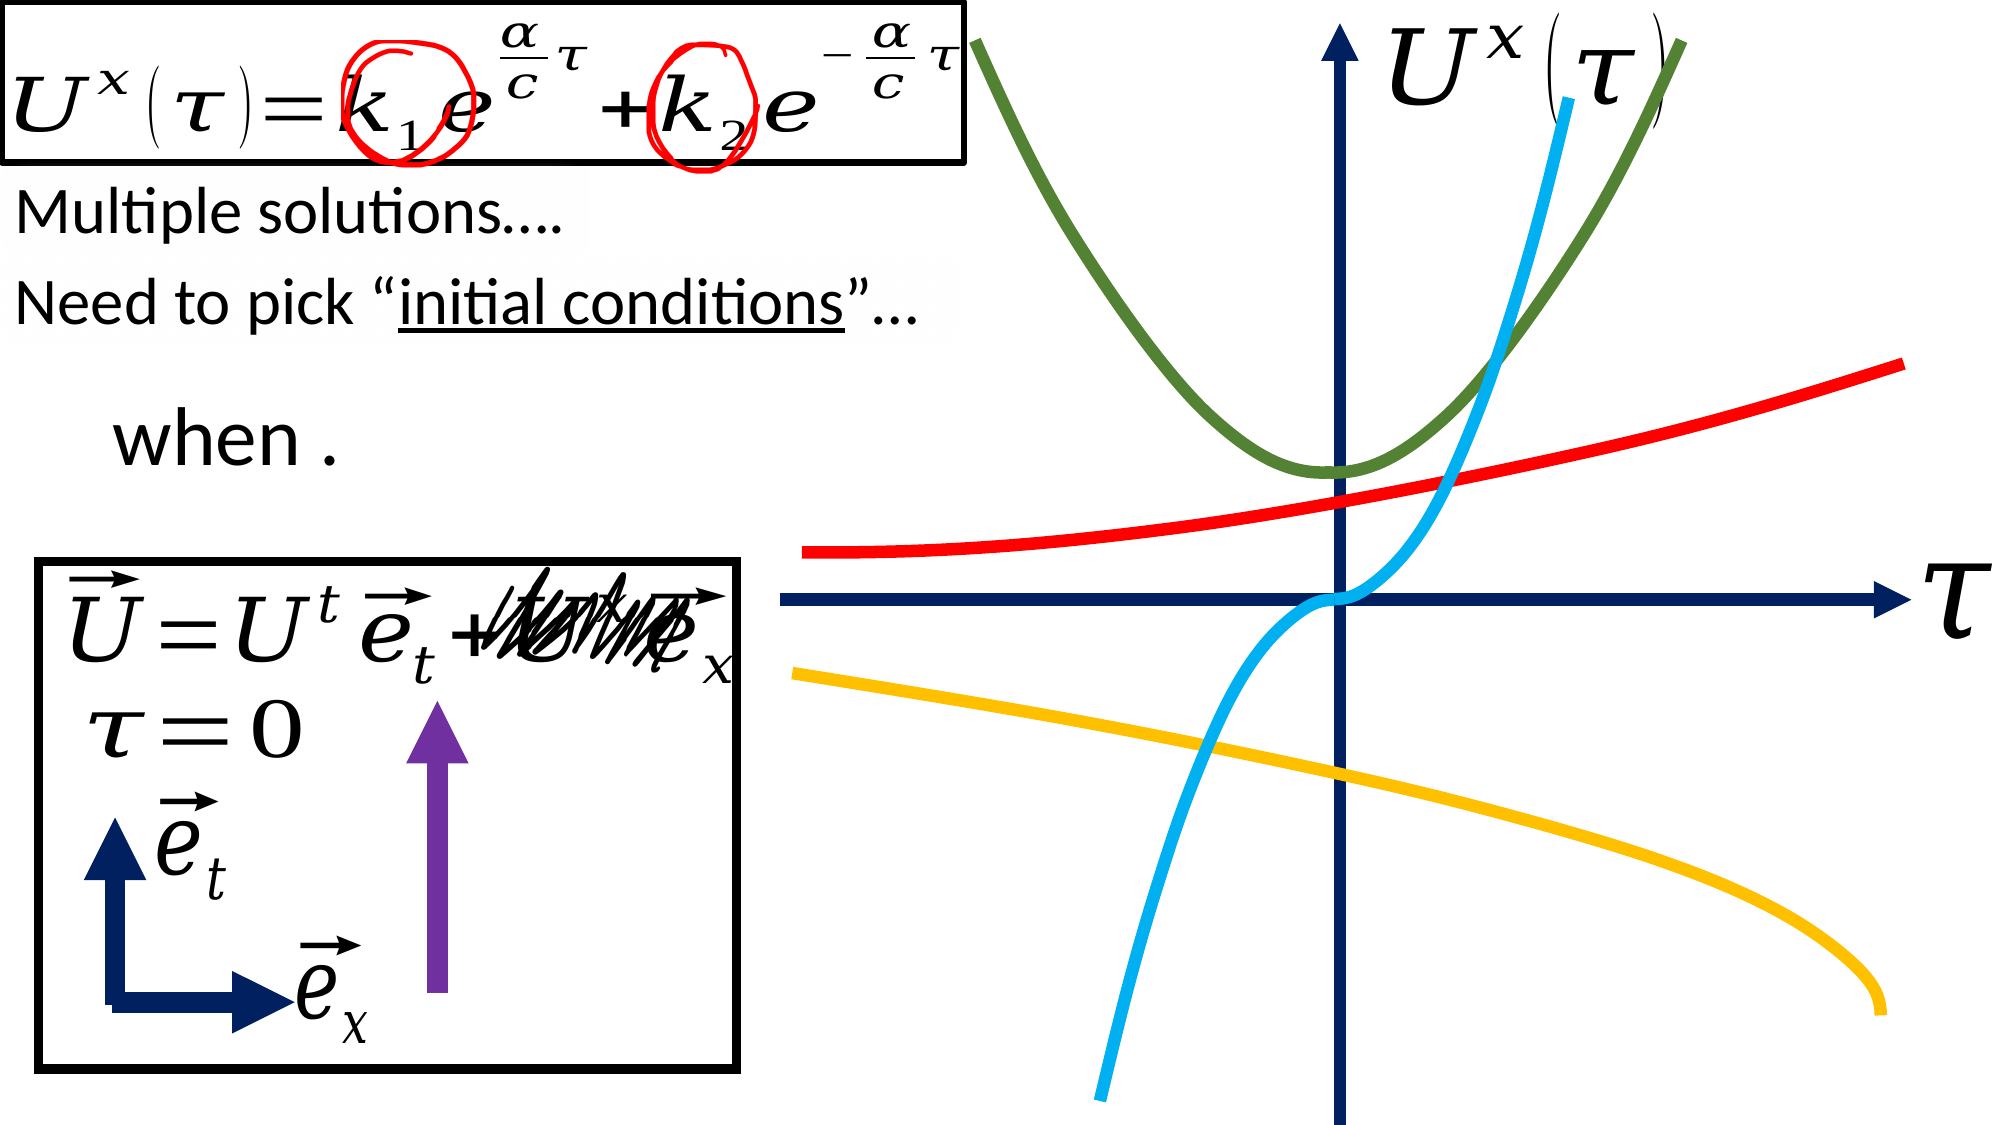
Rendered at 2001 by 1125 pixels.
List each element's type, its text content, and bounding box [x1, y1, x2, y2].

text_box Rindler Horizon [29, 280, 341, 316]
text_box Need to pick “initial conditions”… [35, 286, 341, 310]
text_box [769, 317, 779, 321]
text_box Multiple solutions…. [34, 195, 341, 221]
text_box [779, 0, 2000, 1125]
picture [341, 40, 769, 682]
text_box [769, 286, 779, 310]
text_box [22, 273, 341, 324]
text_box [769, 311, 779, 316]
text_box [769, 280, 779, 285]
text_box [1099, 97, 1569, 1101]
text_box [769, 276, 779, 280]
text_box Rindler Horizon [25, 276, 341, 321]
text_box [22, 182, 341, 233]
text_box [25, 185, 341, 230]
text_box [1112, 0, 1545, 97]
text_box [38, 561, 737, 1069]
text_box Wolfgang Rindler (1924 – 2019) [29, 189, 341, 226]
